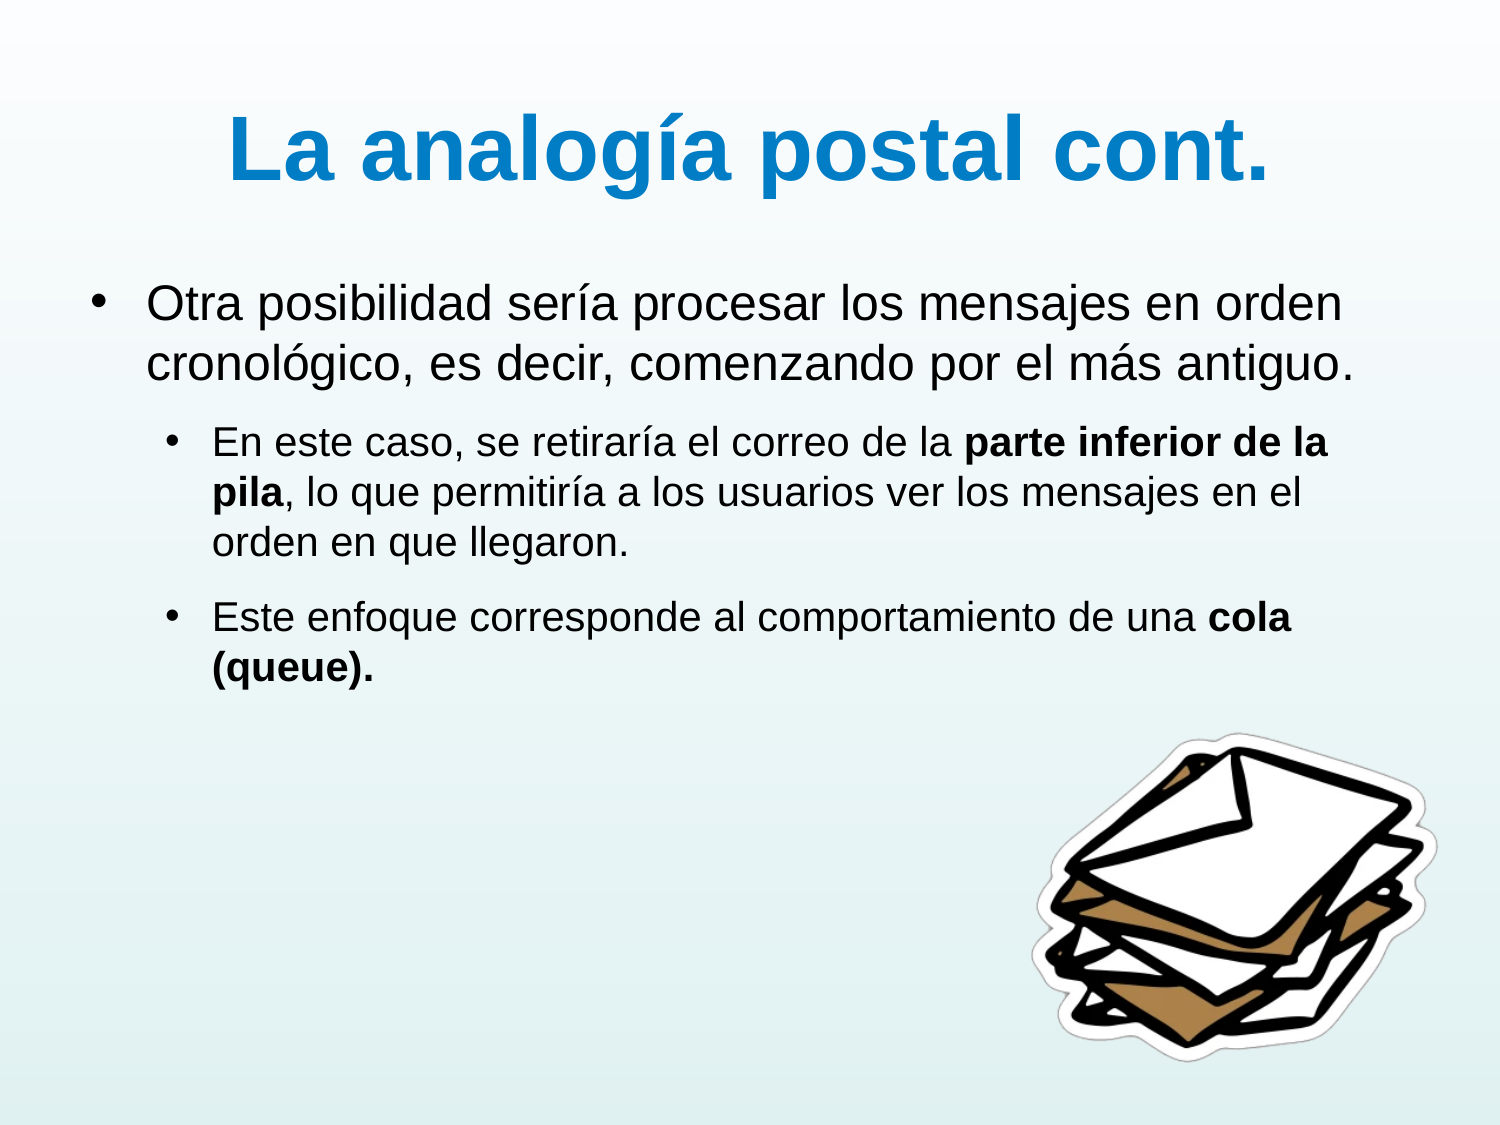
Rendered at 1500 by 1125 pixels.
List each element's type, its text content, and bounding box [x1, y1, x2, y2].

title La analogía postal cont. [75, 50, 1425, 238]
list Otra posibilidad sería procesar los mensajes en orden cronológico, es decir, comenzando por el más antiguo. En este caso, se retiraría el correo de la parte inferior de la pila, lo que permitiría a los usuarios ver los mensajes en el orden en que llegaron. Este enfoque corresponde al comportamiento de una cola (queue). [75, 262, 1425, 1038]
picture [1012, 675, 1457, 1120]
